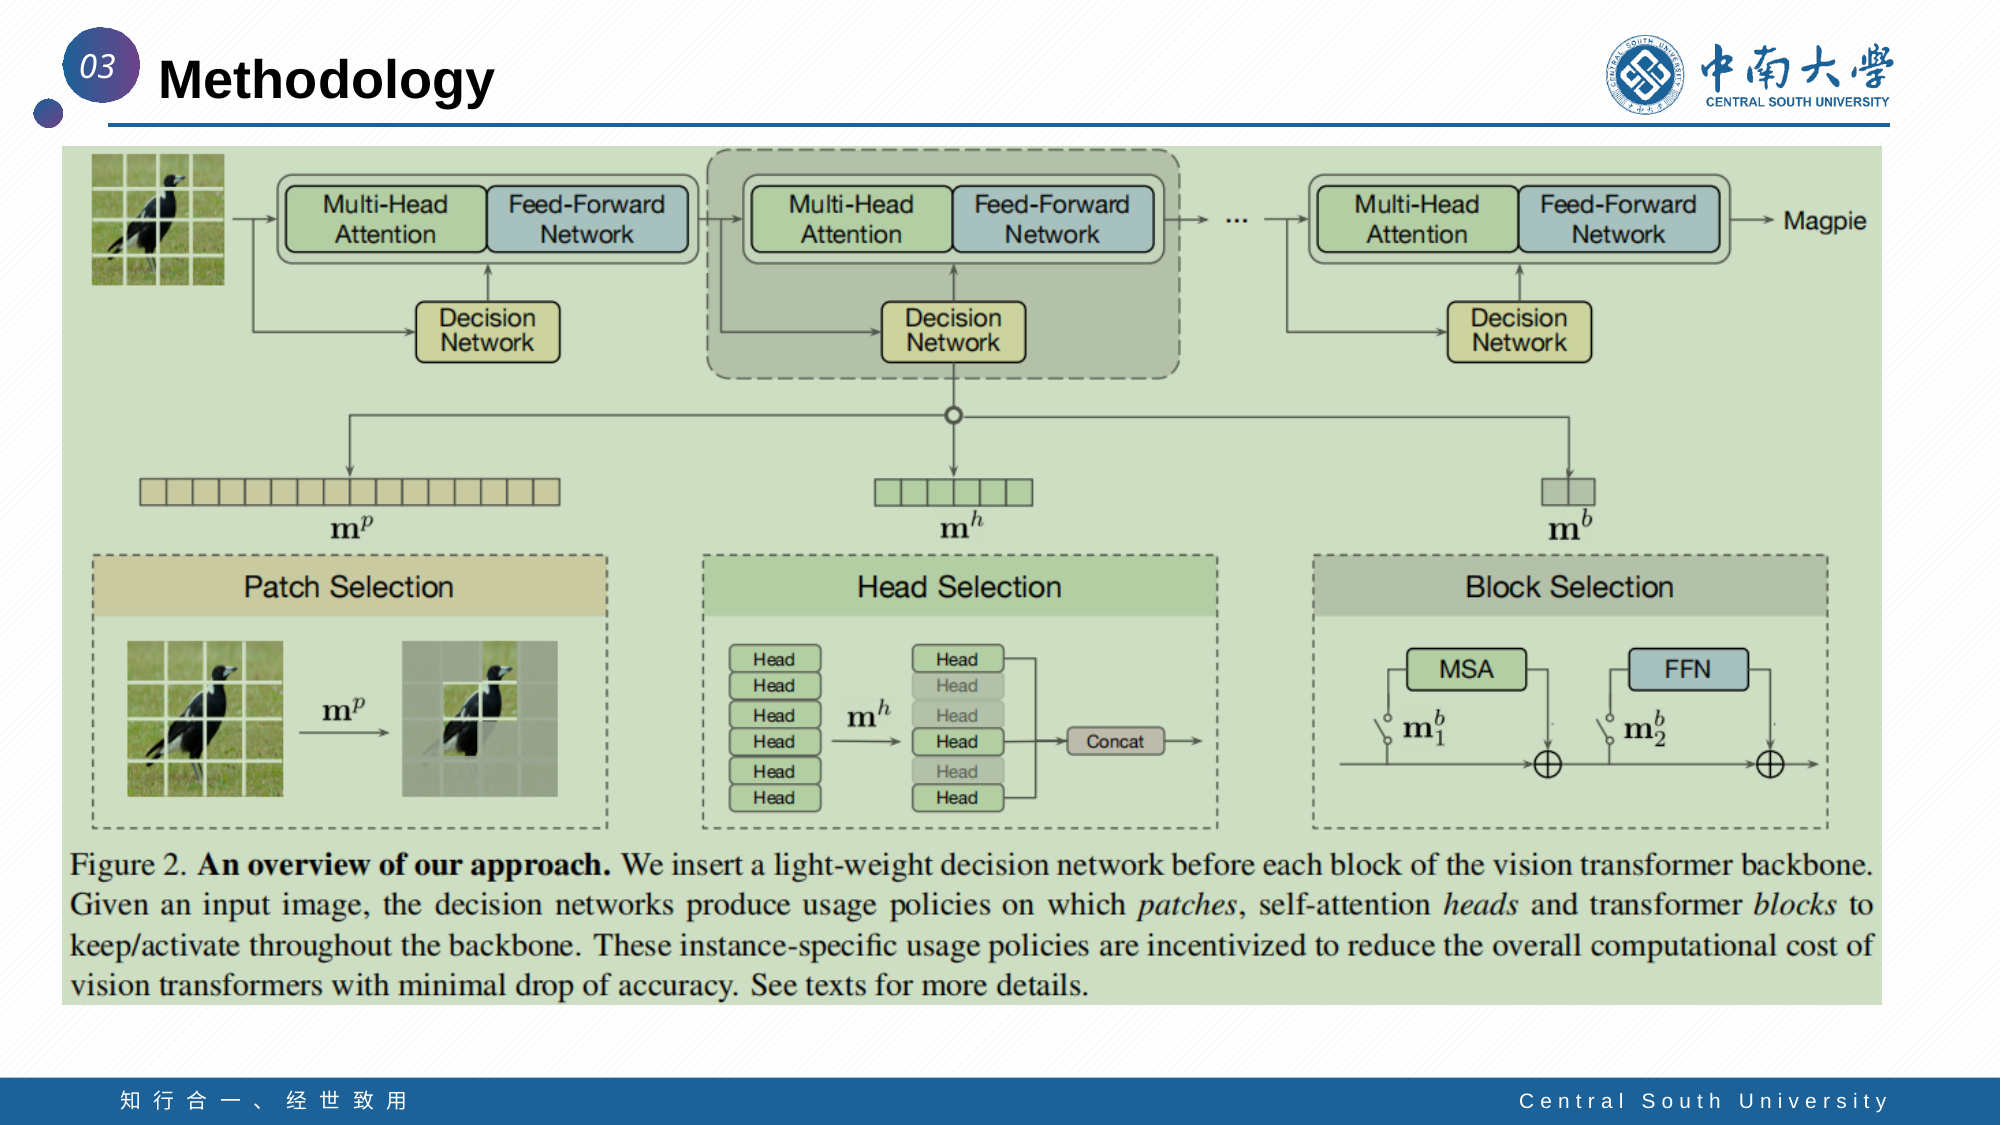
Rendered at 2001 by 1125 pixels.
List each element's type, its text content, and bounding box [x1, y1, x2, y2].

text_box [33, 26, 153, 128]
picture [1595, 28, 1907, 121]
text_box Central South University [1504, 1080, 1902, 1120]
text_box 知行合一、经世致用 [105, 1080, 423, 1120]
text_box Methodology [158, 0, 1050, 118]
picture [62, 146, 1882, 1005]
text_box [0, 1077, 2000, 1125]
